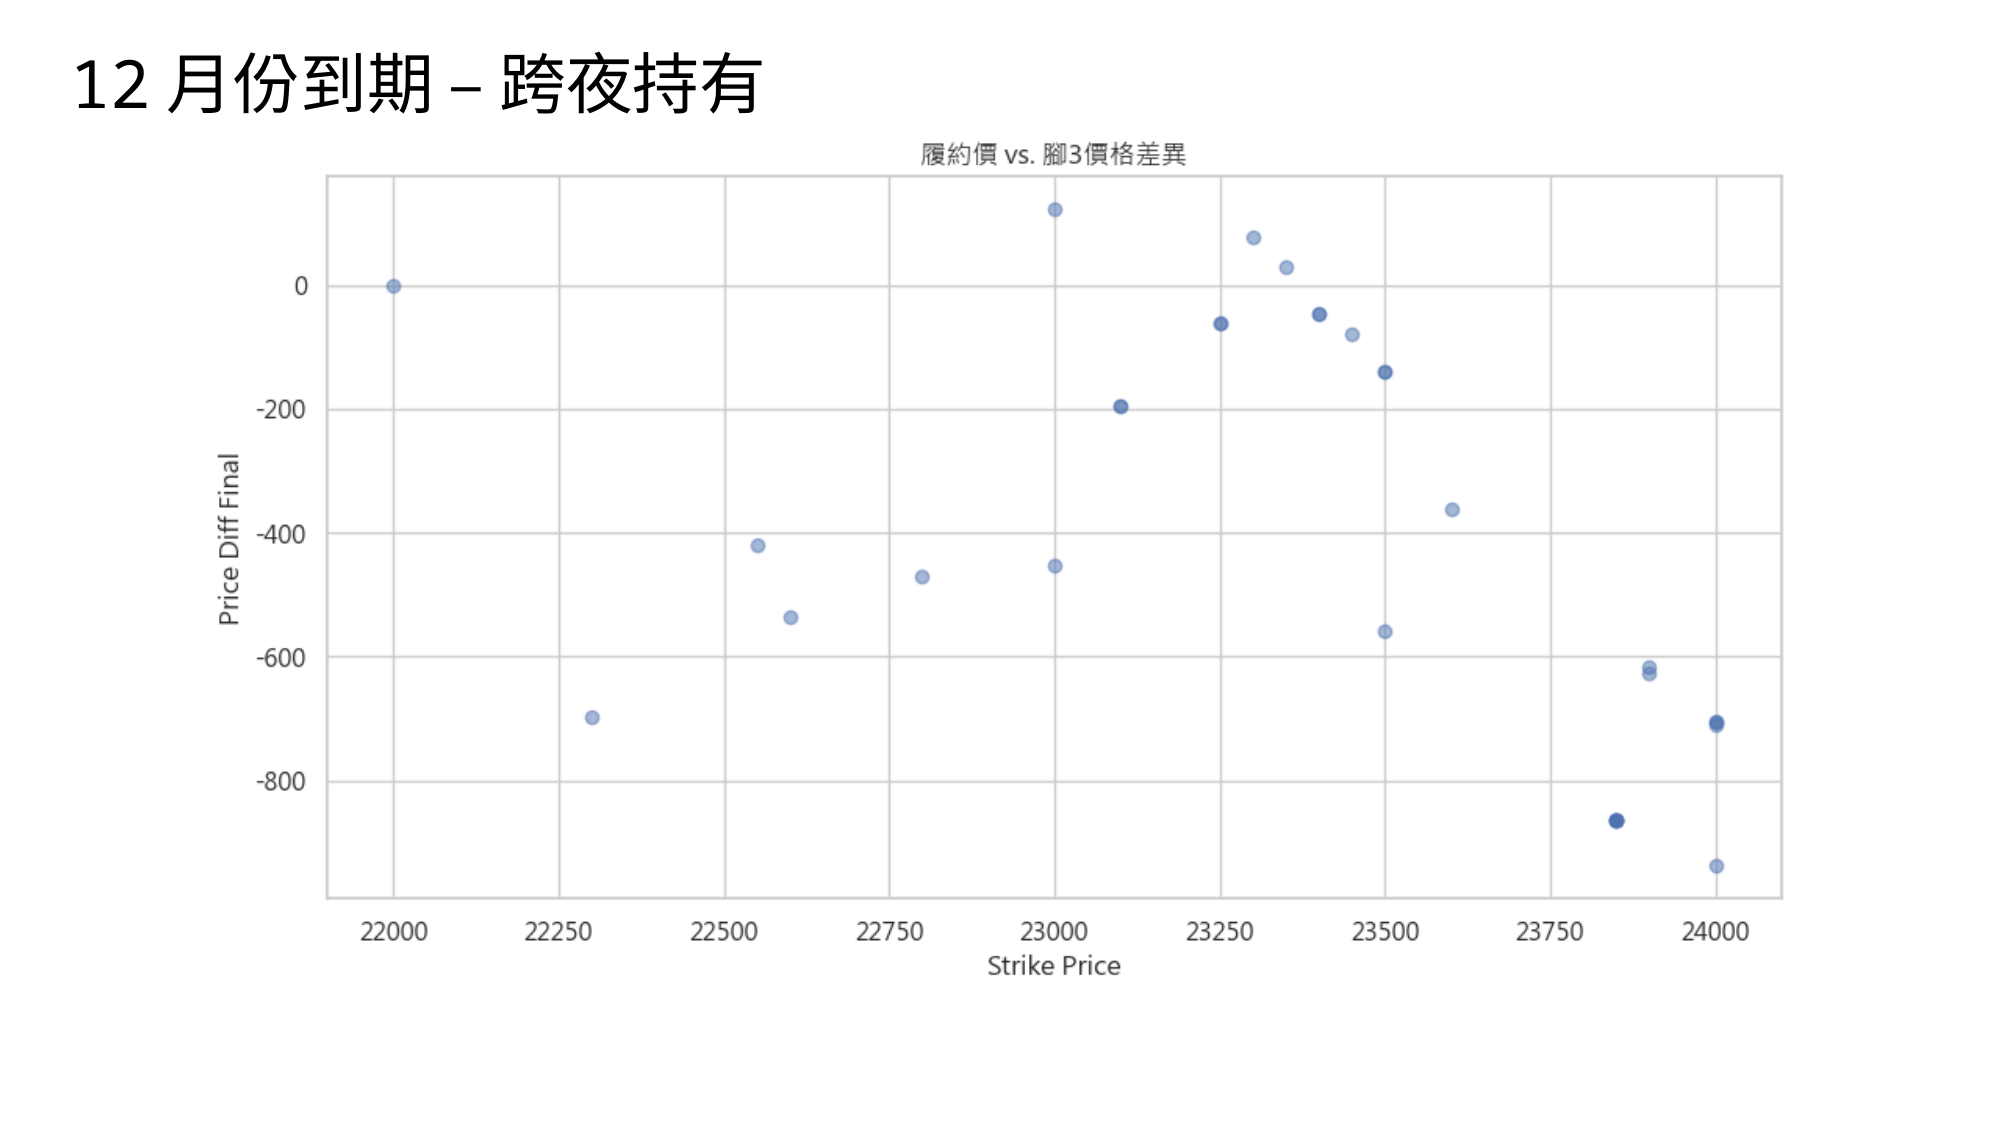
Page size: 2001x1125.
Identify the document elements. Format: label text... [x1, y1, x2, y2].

picture [204, 128, 1796, 997]
text_box 12月份到期 – 跨夜持有 [55, 0, 1781, 196]
